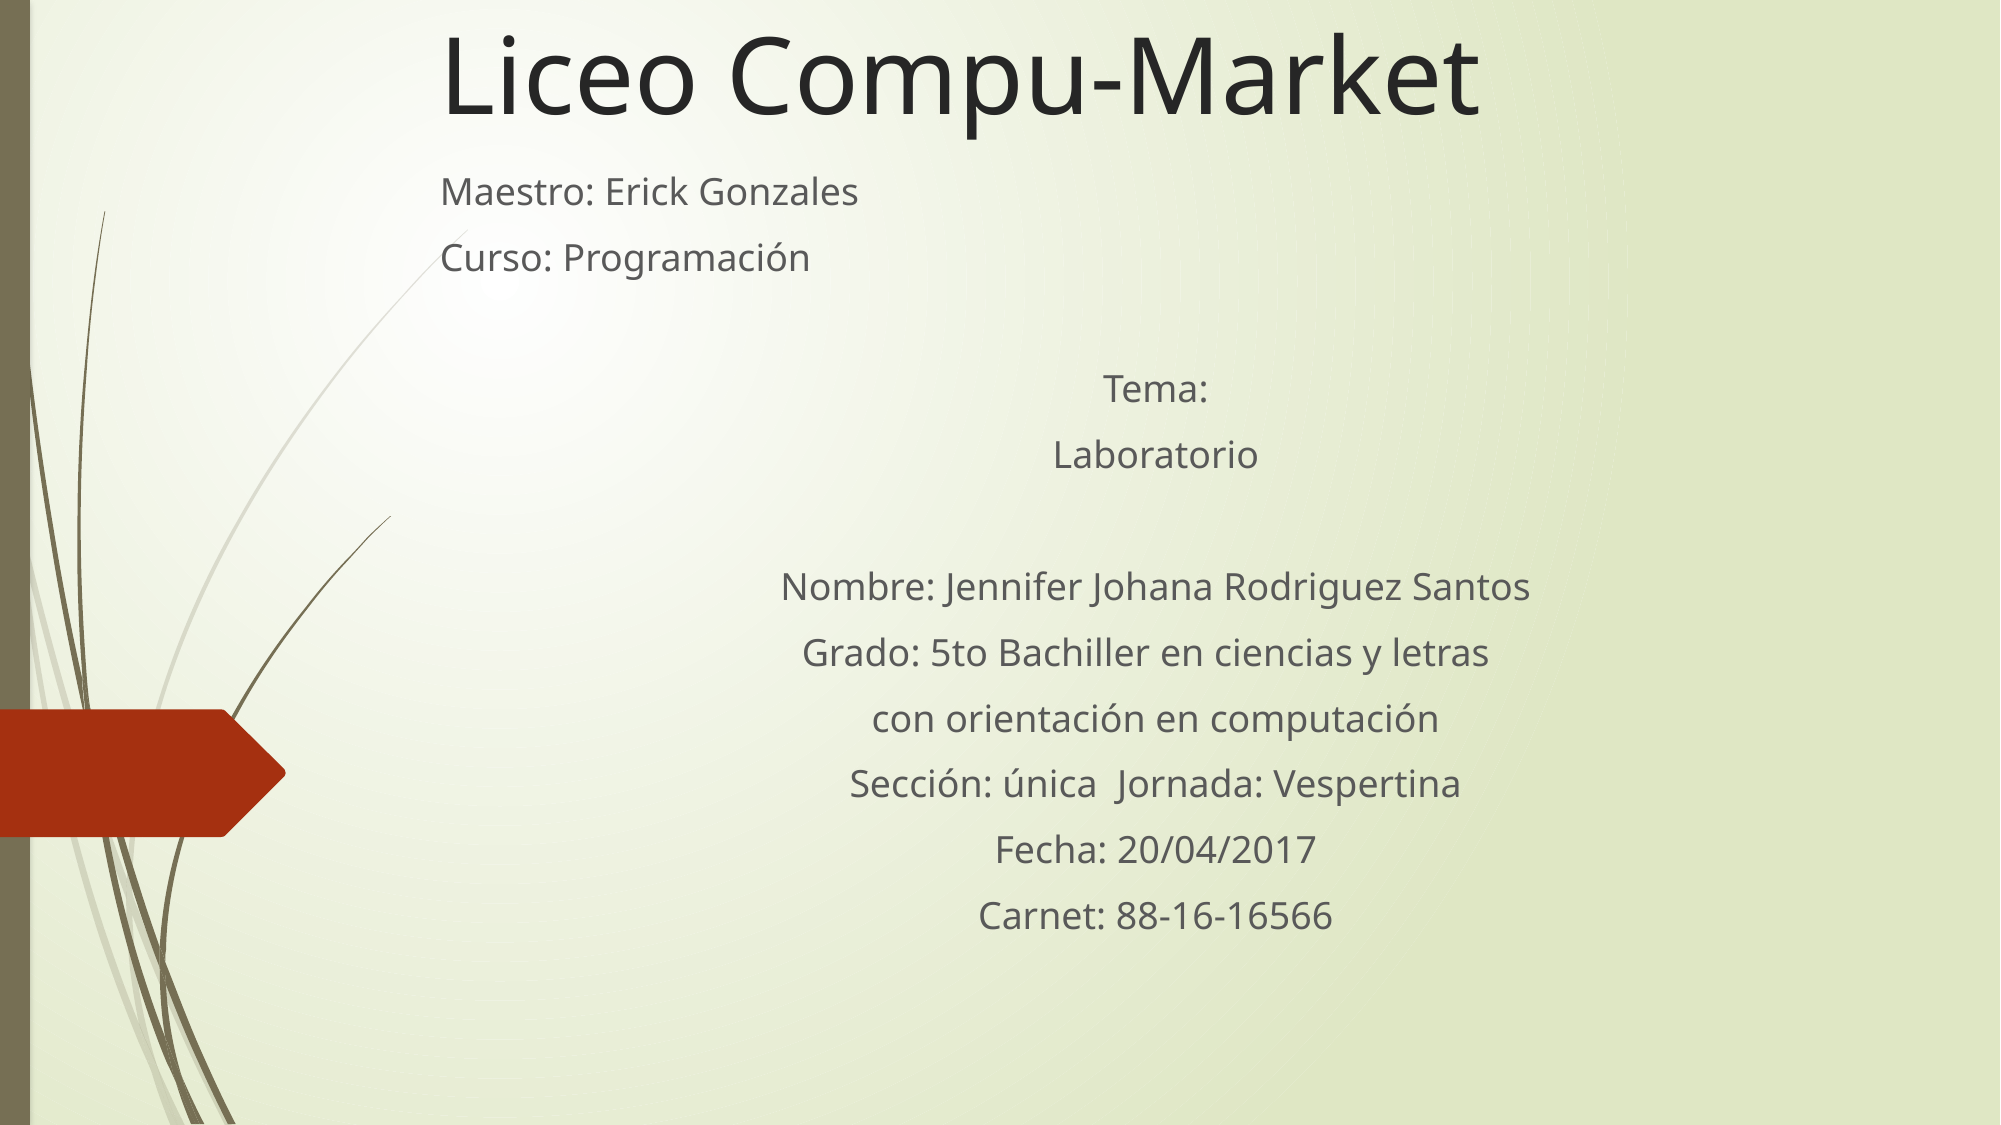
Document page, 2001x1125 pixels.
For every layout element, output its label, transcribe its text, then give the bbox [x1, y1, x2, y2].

subtitle Maestro: Erick Gonzales Curso: Programación Tema: Laboratorio Nombre: Jennifer Johana Rodriguez Santos Grado: 5to Bachiller en ciencias y letras con orientación en computación Sección: única Jornada: Vespertina Fecha: 20/04/2017 Carnet: 88-16-16566 [424, 160, 1888, 1125]
title Liceo Compu-Market [424, 0, 1888, 144]
